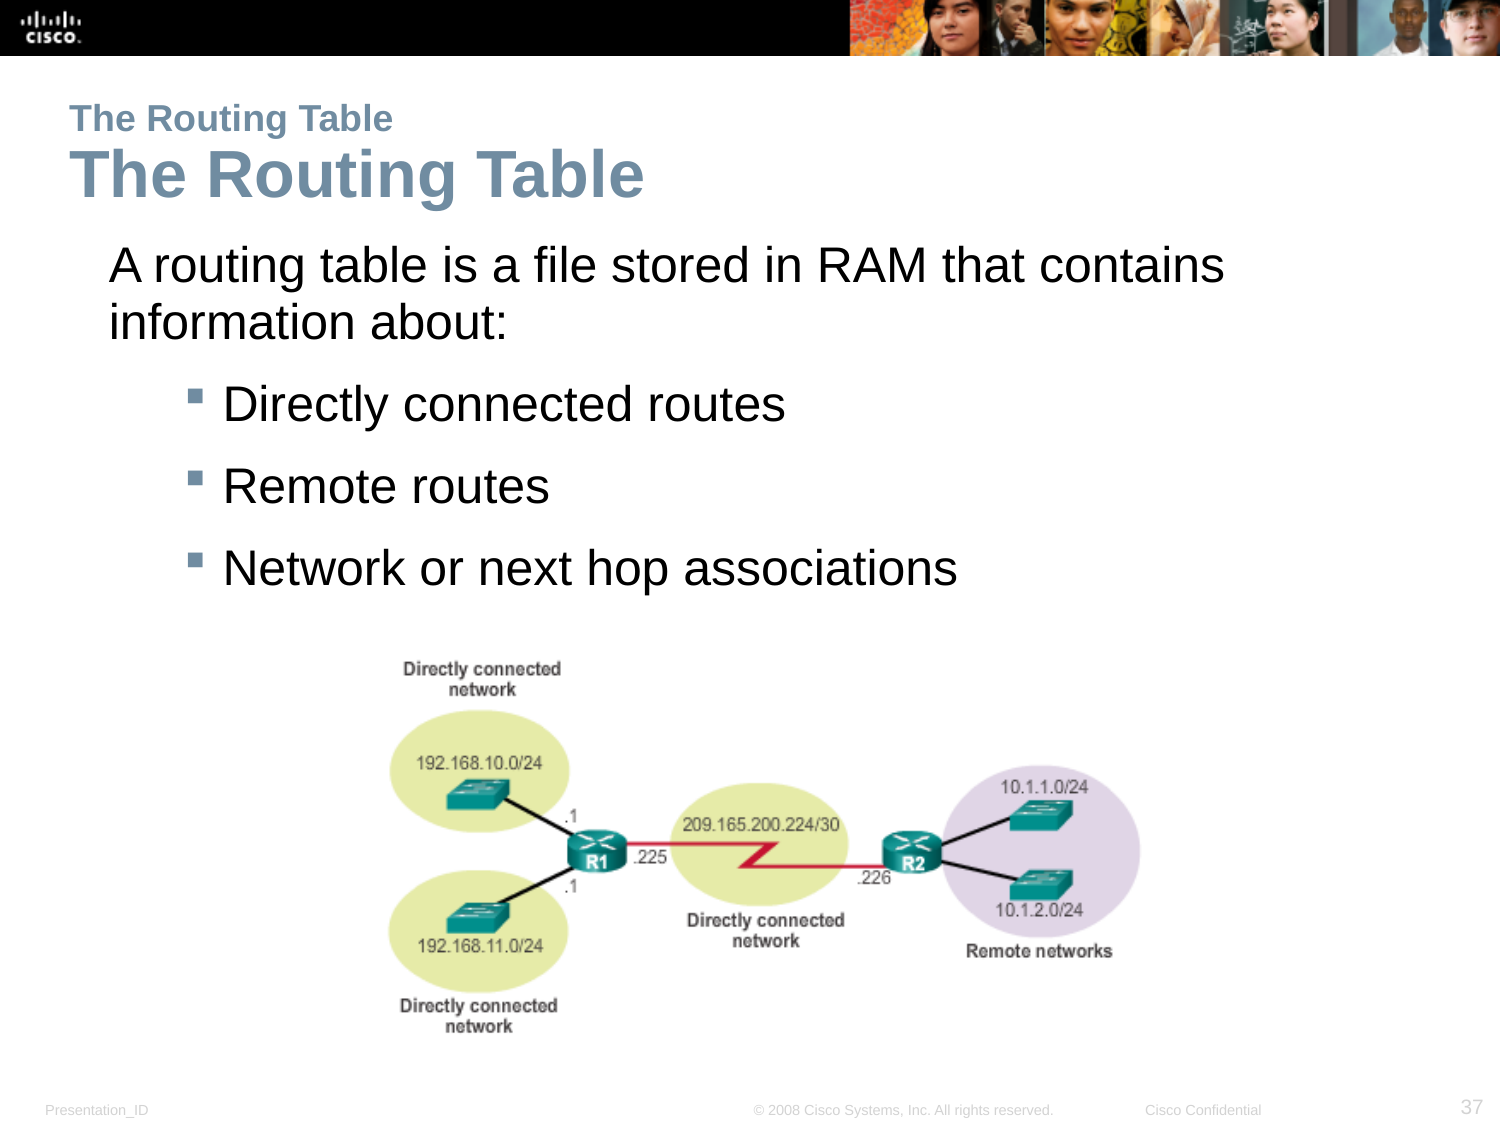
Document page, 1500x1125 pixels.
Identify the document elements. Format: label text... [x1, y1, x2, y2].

text_box [78, 227, 1400, 1062]
picture [330, 614, 1147, 1060]
text_box A routing table is a file stored in RAM that contains information about: Directly connected routes Remote routes Network or next hop associations [95, 229, 1417, 1065]
title The Routing Table The Routing Table [55, 80, 1393, 219]
picture [0, 0, 1500, 56]
